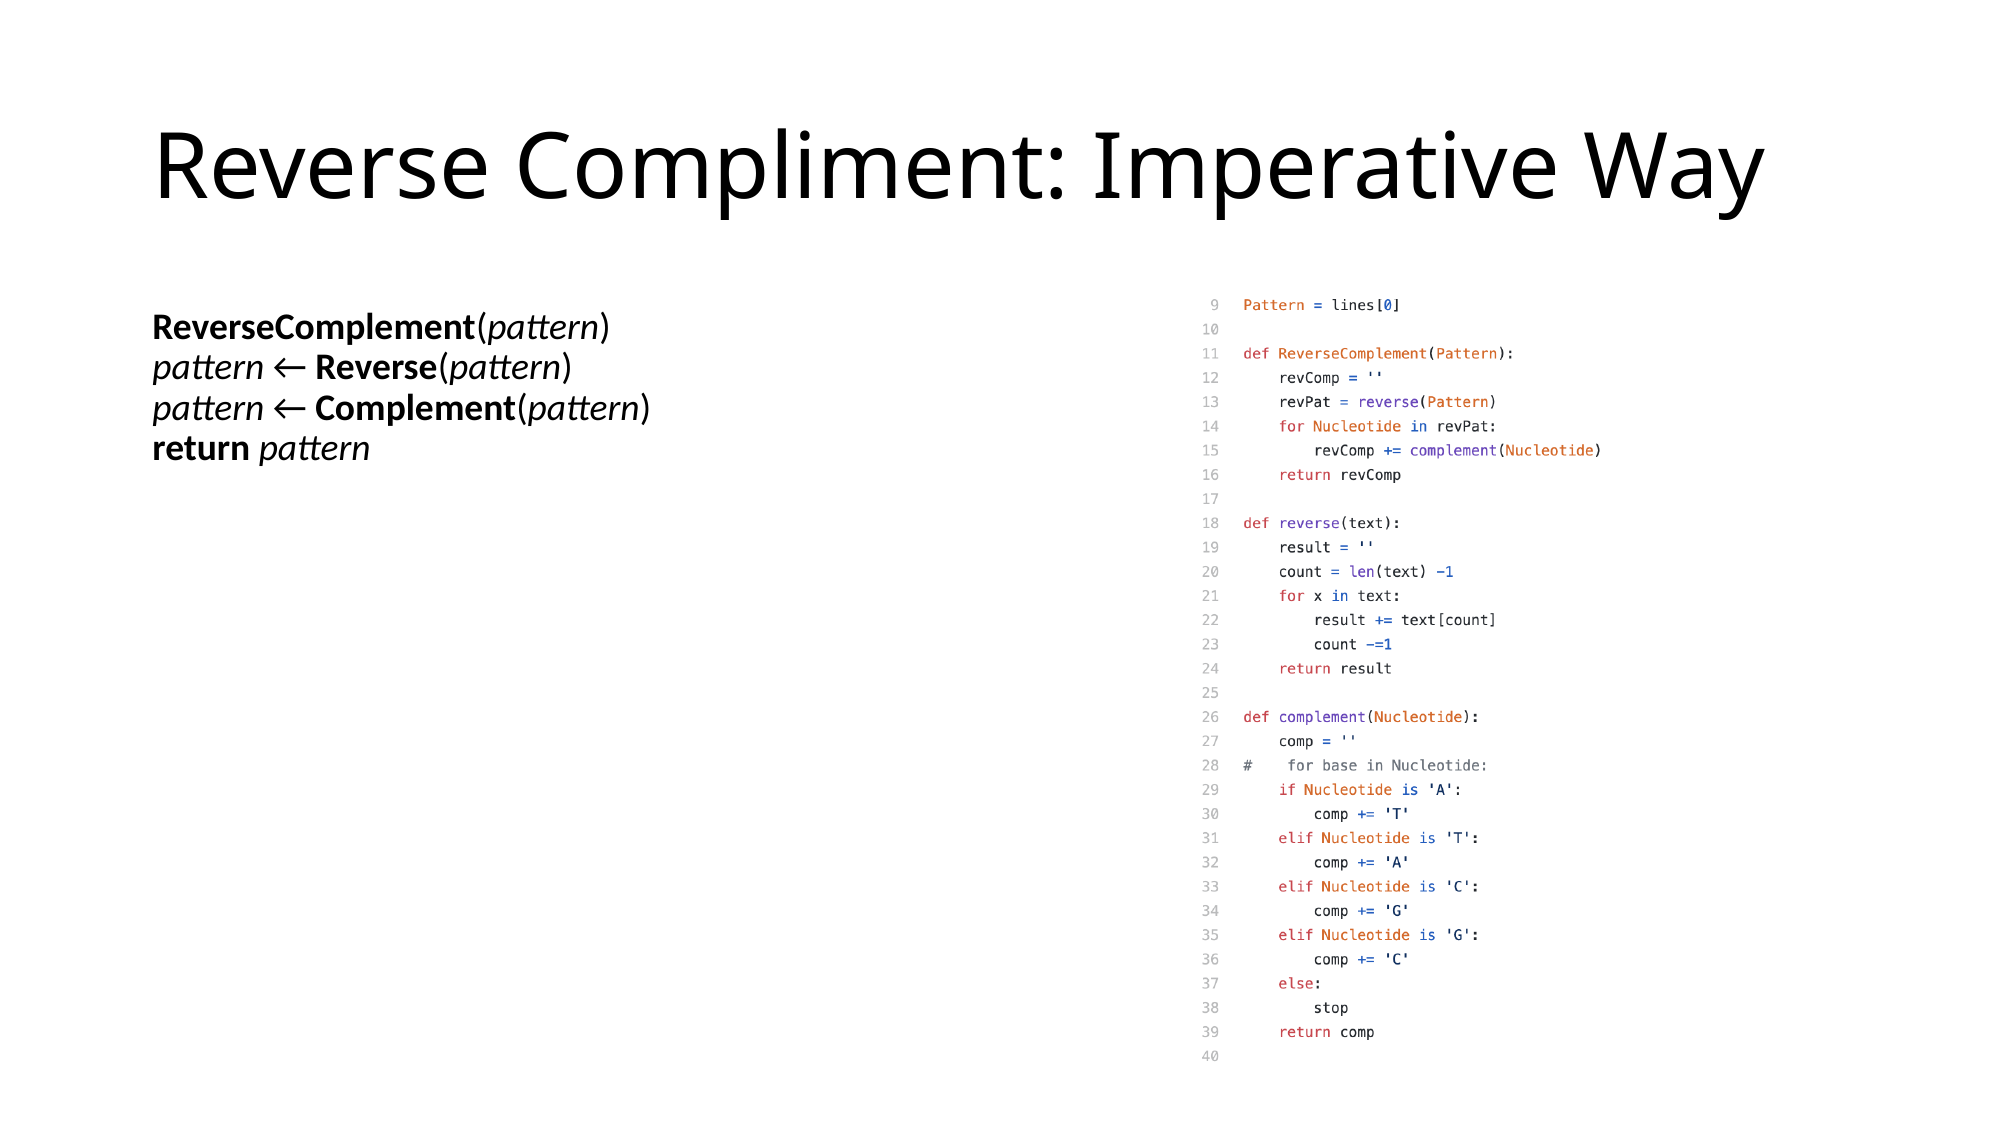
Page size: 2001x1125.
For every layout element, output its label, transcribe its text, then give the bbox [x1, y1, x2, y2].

picture [1171, 299, 1640, 1067]
list ReverseComplement(pattern) pattern ← Reverse(pattern) pattern ← Complement(pattern) return pattern [137, 299, 752, 618]
title Reverse Compliment: Imperative Way [137, 59, 1863, 278]
